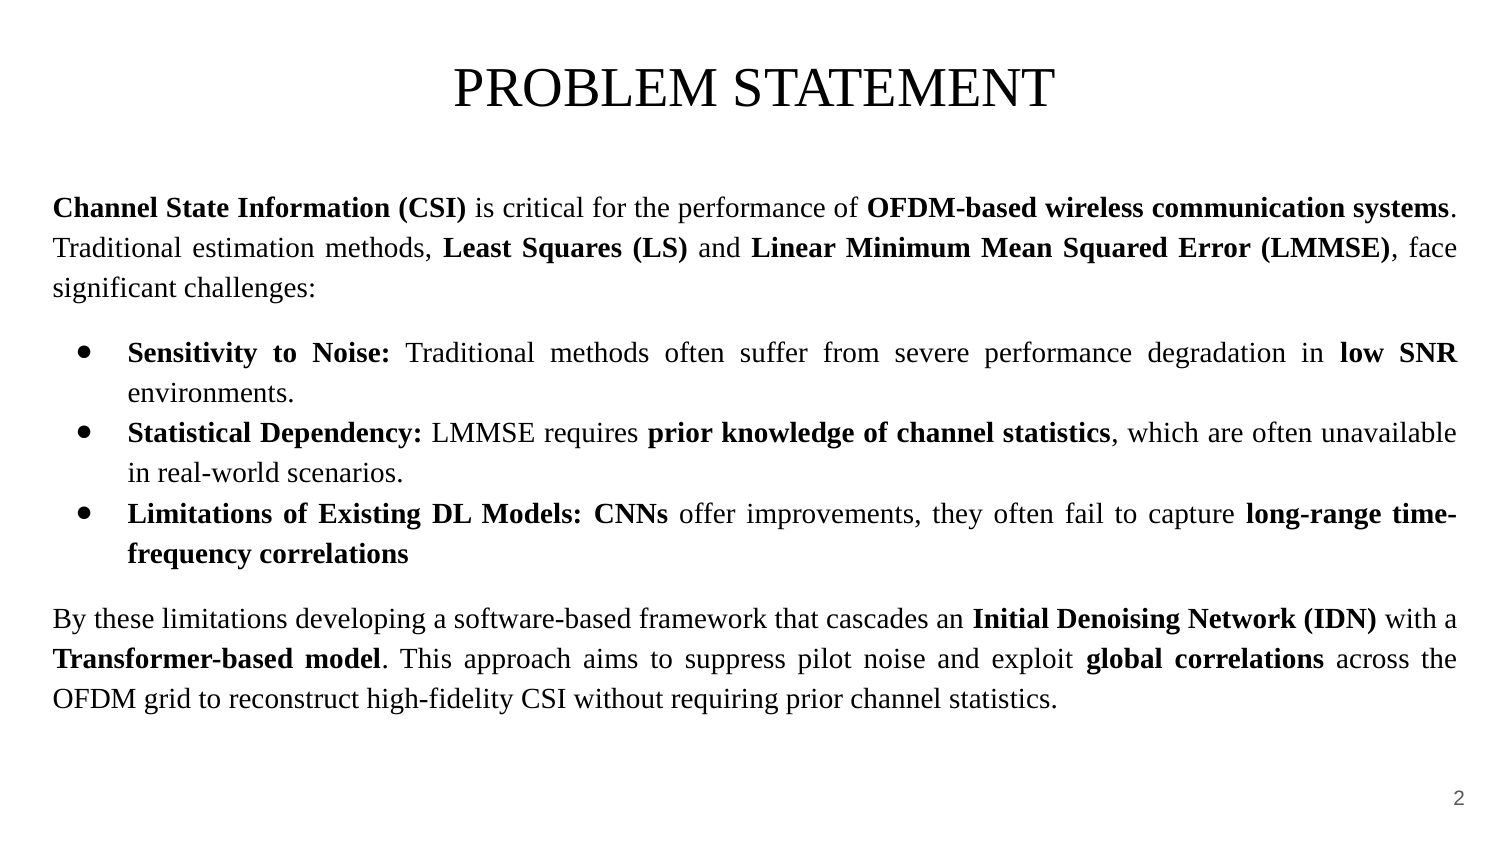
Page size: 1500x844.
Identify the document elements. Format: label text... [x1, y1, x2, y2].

text_box Channel State Information (CSI) is critical for the performance of OFDM-based wireless communication systems. Traditional estimation methods, Least Squares (LS) and Linear Minimum Mean Squared Error (LMMSE), face significant challenges: Sensitivity to Noise: Traditional methods often suffer from severe performance degradation in low SNR environments. Statistical Dependency: LMMSE requires prior knowledge of channel statistics, which are often unavailable in real-world scenarios. Limitations of Existing DL Models: CNNs offer improvements, they often fail to capture long-range time-frequency correlations By these limitations developing a software-based framework that cascades an Initial Denoising Network (IDN) with a Transformer-based model. This approach aims to suppress pilot noise and exploit global correlations across the OFDM grid to reconstruct high-fidelity CSI without requiring prior channel statistics. [37, 167, 1473, 730]
text_box PROBLEM STATEMENT [49, 24, 1460, 133]
slide_number ‹#› [1389, 764, 1480, 830]
